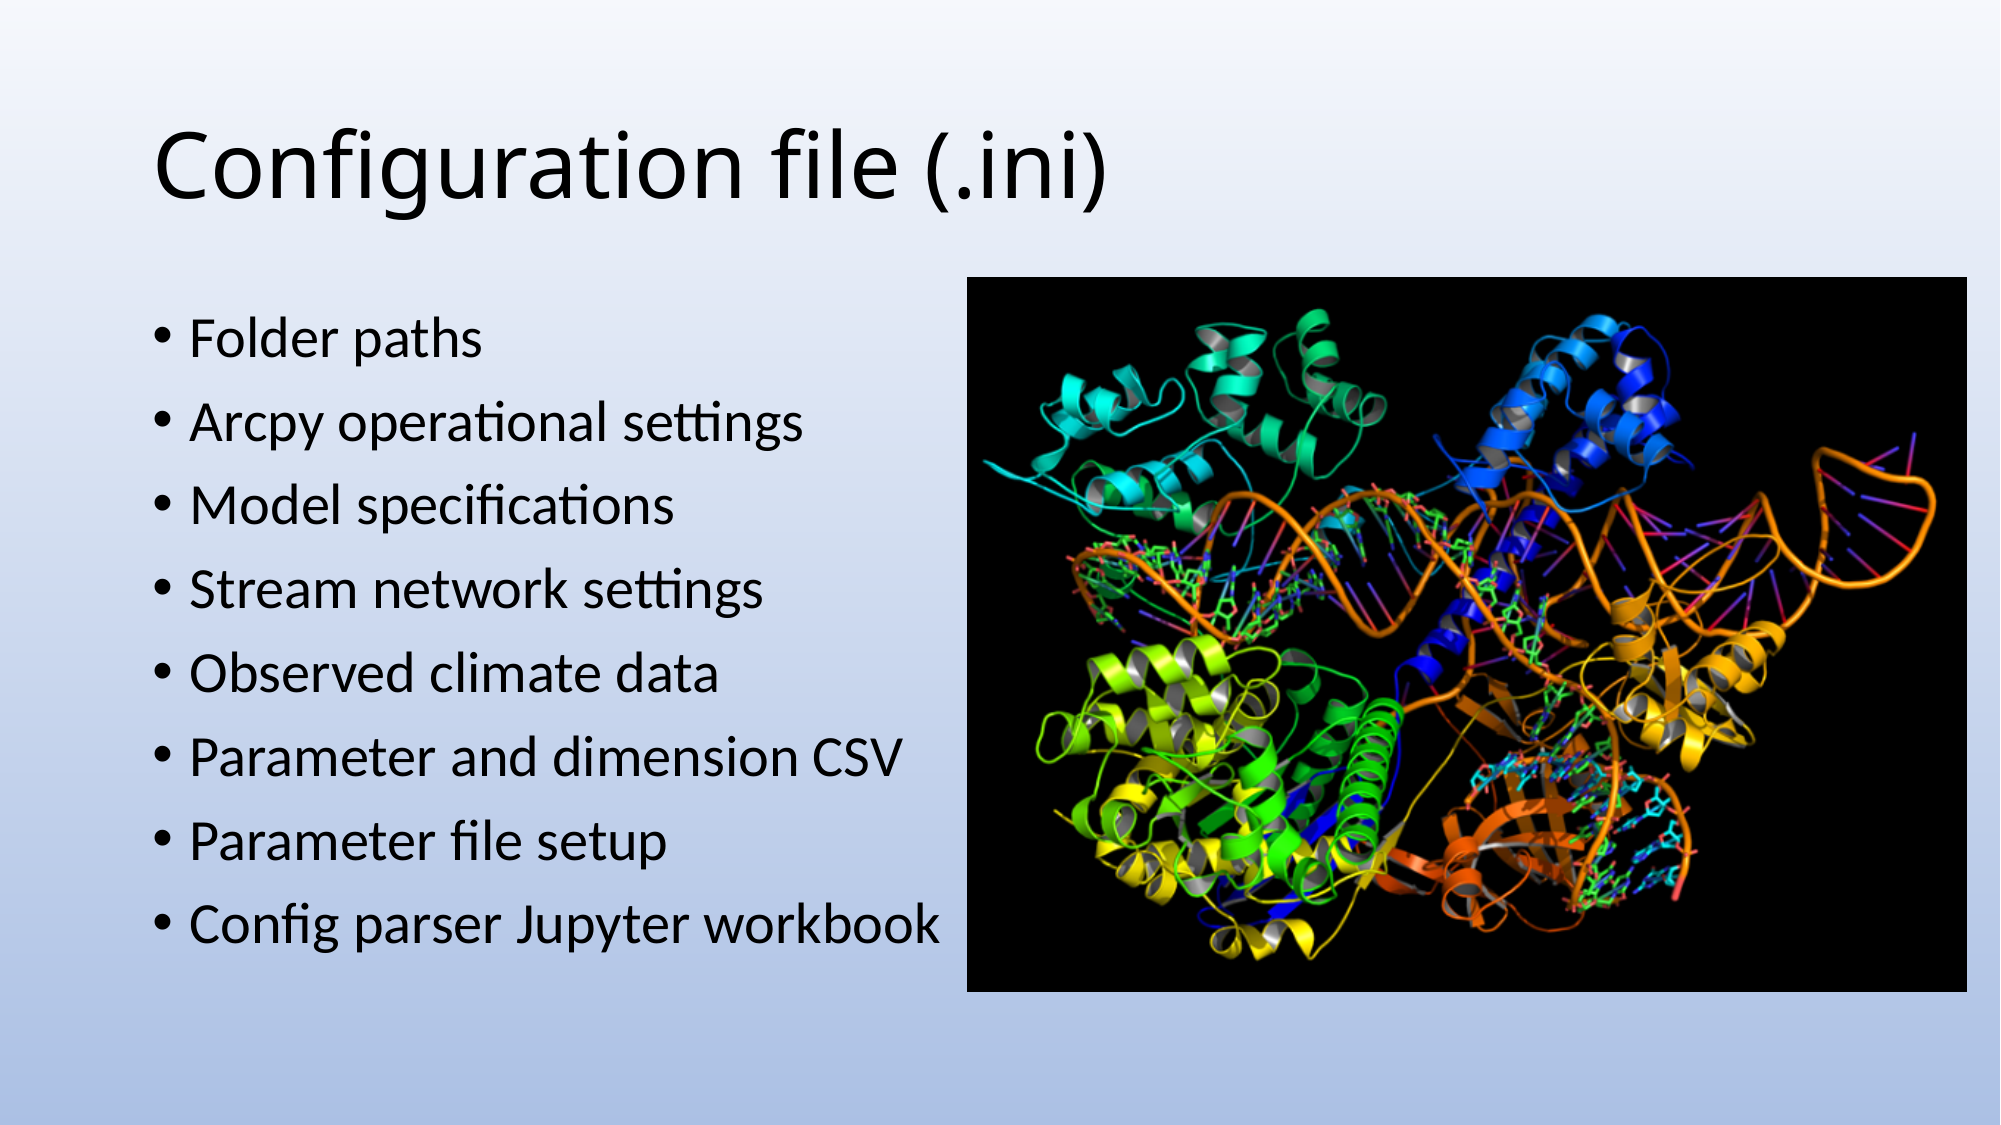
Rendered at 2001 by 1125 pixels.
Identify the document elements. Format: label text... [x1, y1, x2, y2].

list Folder paths Arcpy operational settings Model specifications Stream network settings Observed climate data Parameter and dimension CSV Parameter file setup Config parser Jupyter workbook [137, 299, 968, 1014]
picture [967, 277, 1967, 992]
title Configuration file (.ini) [137, 59, 1863, 278]
